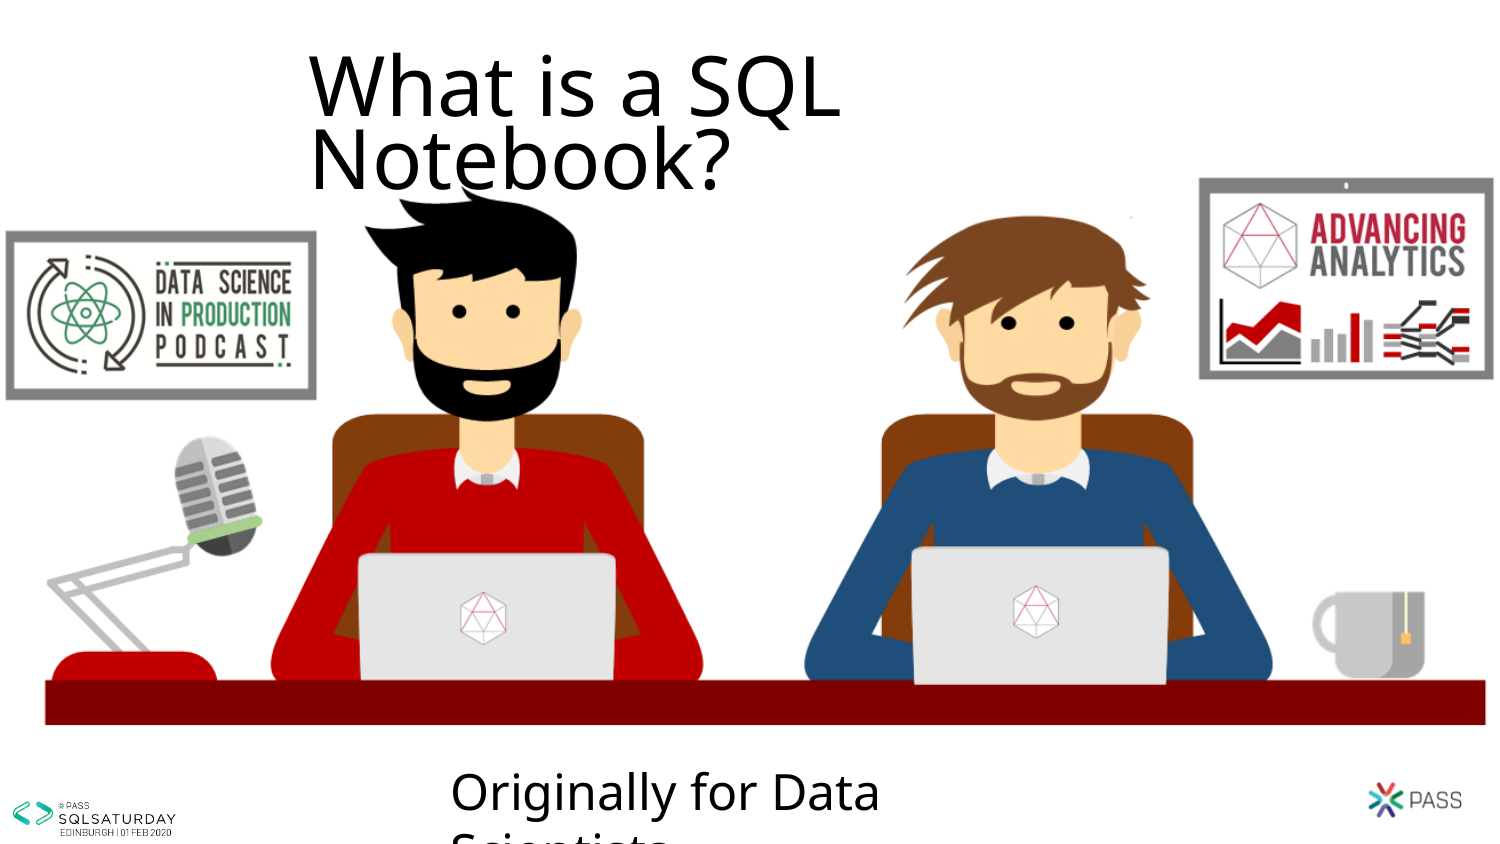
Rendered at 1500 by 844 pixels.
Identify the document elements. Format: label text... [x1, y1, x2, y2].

title What is a SQL Notebook? [294, 53, 1272, 154]
picture [0, 172, 1500, 732]
text_box Originally for Data Scientists [435, 752, 1131, 844]
picture [9, 796, 182, 841]
picture [1367, 780, 1463, 820]
